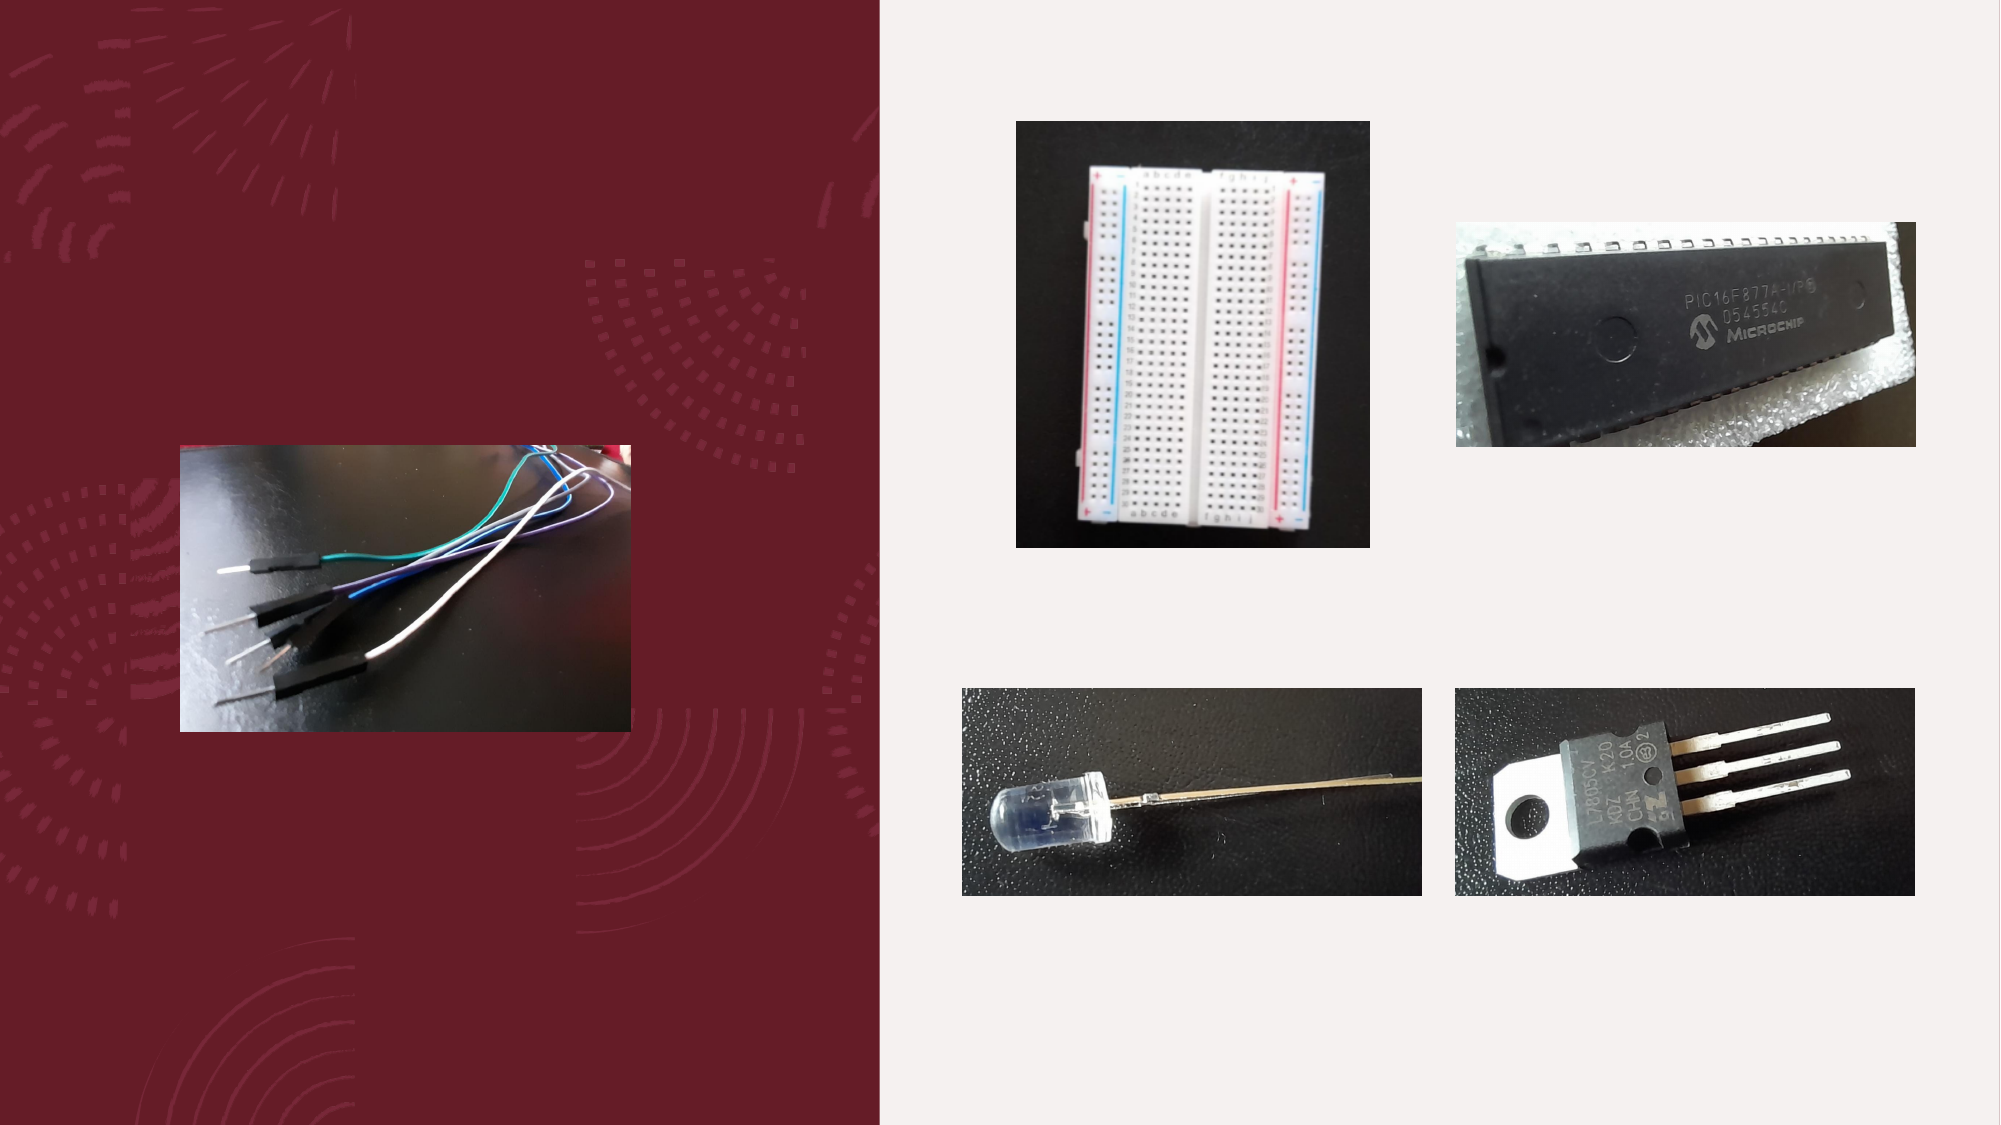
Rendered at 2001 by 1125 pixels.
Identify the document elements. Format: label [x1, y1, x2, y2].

list [1016, 121, 1370, 548]
text_box [0, 229, 880, 1125]
picture [180, 445, 631, 732]
picture [0, 0, 2000, 447]
picture [1455, 688, 1915, 896]
text_box [881, 229, 2000, 1125]
picture [962, 688, 1422, 896]
